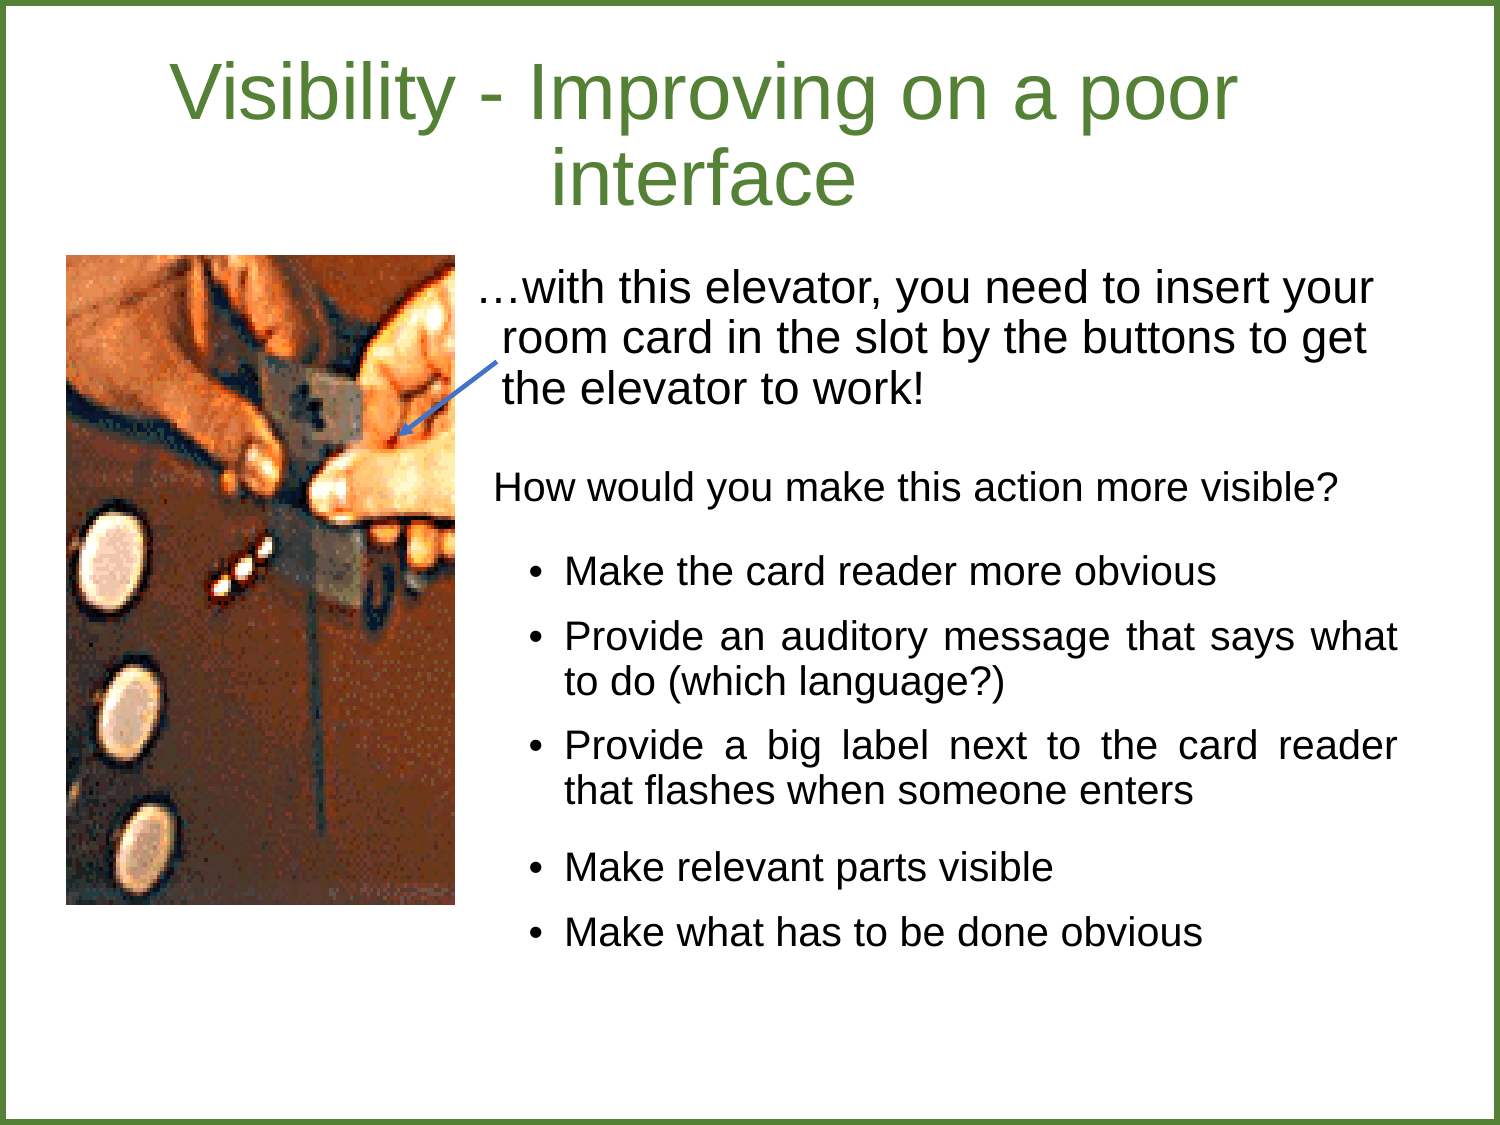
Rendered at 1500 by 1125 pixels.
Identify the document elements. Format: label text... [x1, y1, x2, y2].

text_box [398, 361, 498, 437]
picture [65, 255, 455, 906]
title Visibility - Improving on a poor interface [29, 42, 1380, 231]
list …with this elevator, you need to insert your room card in the slot by the buttons to get the elevator to work! How would you make this action more visible? • Make the card reader more obvious • Provide an auditory message that says what to do (which language?) • Provide a big label next to the card reader that flashes when someone enters • Make relevant parts visible • Make what has to be done obvious [300, 255, 1413, 1024]
